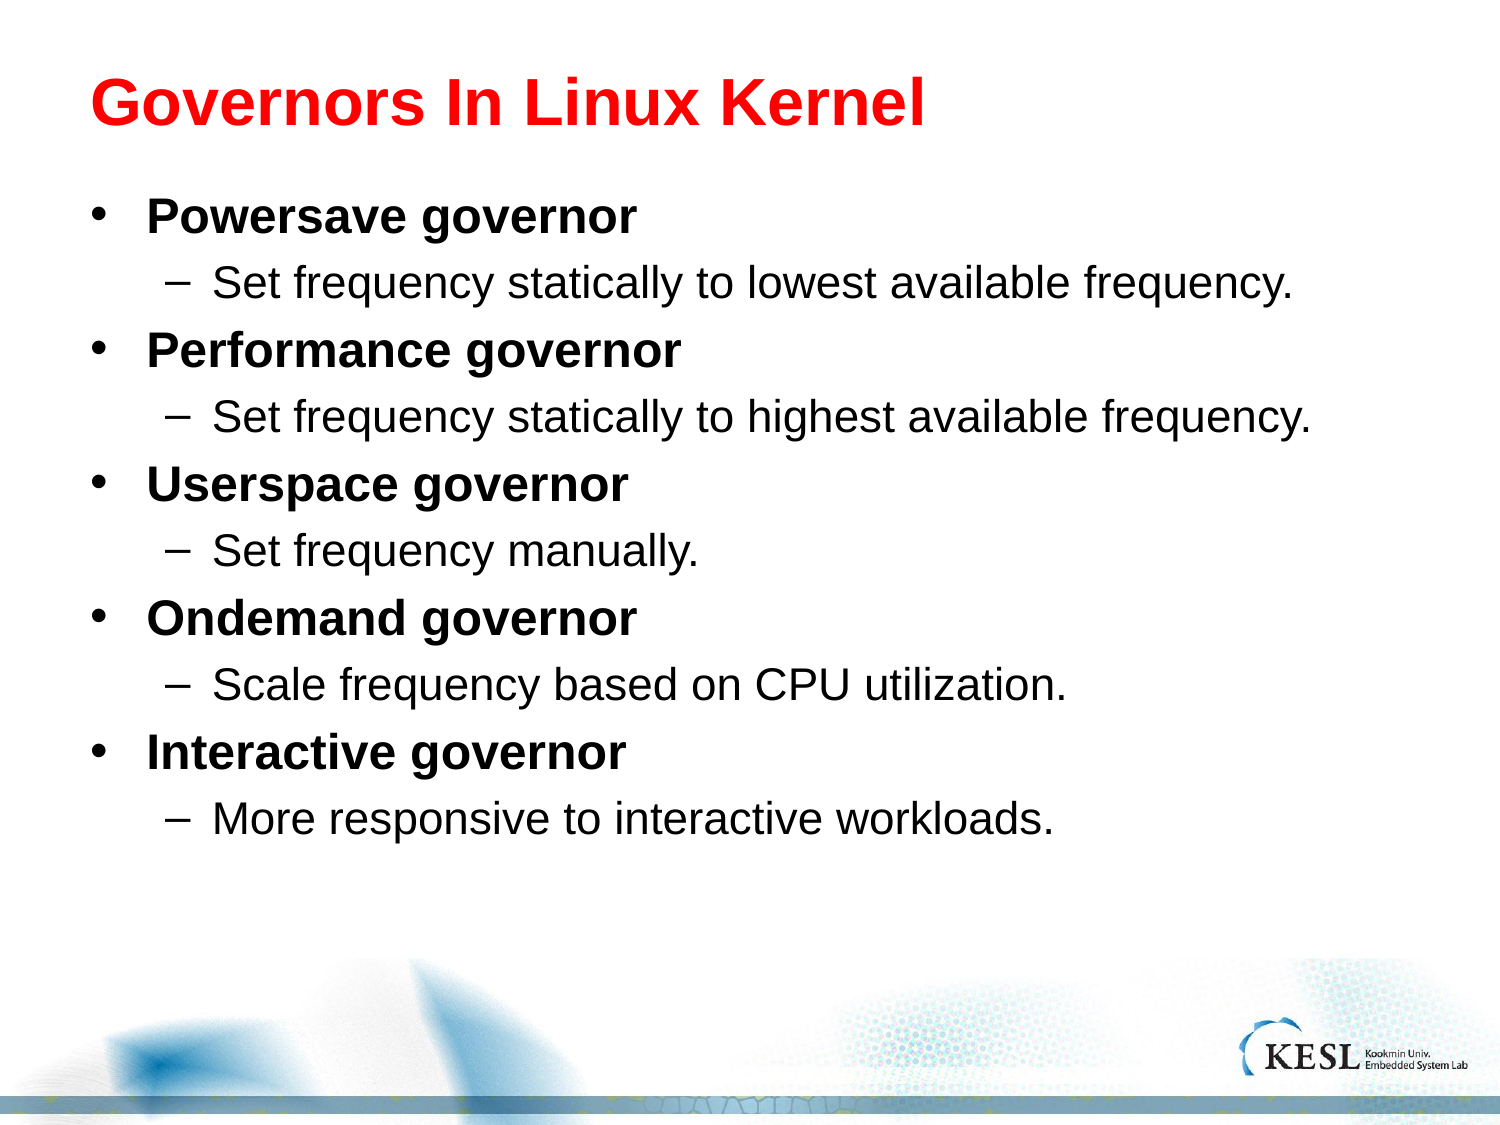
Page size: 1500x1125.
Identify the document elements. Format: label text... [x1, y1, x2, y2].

list Powersave governor Set frequency statically to lowest available frequency. Performance governor Set frequency statically to highest available frequency. Userspace governor Set frequency manually. Ondemand governor Scale frequency based on CPU utilization. Interactive governor More responsive to interactive workloads. [75, 175, 1425, 1005]
picture [0, 0, 1500, 1125]
title Governors In Linux Kernel [75, 45, 1425, 153]
